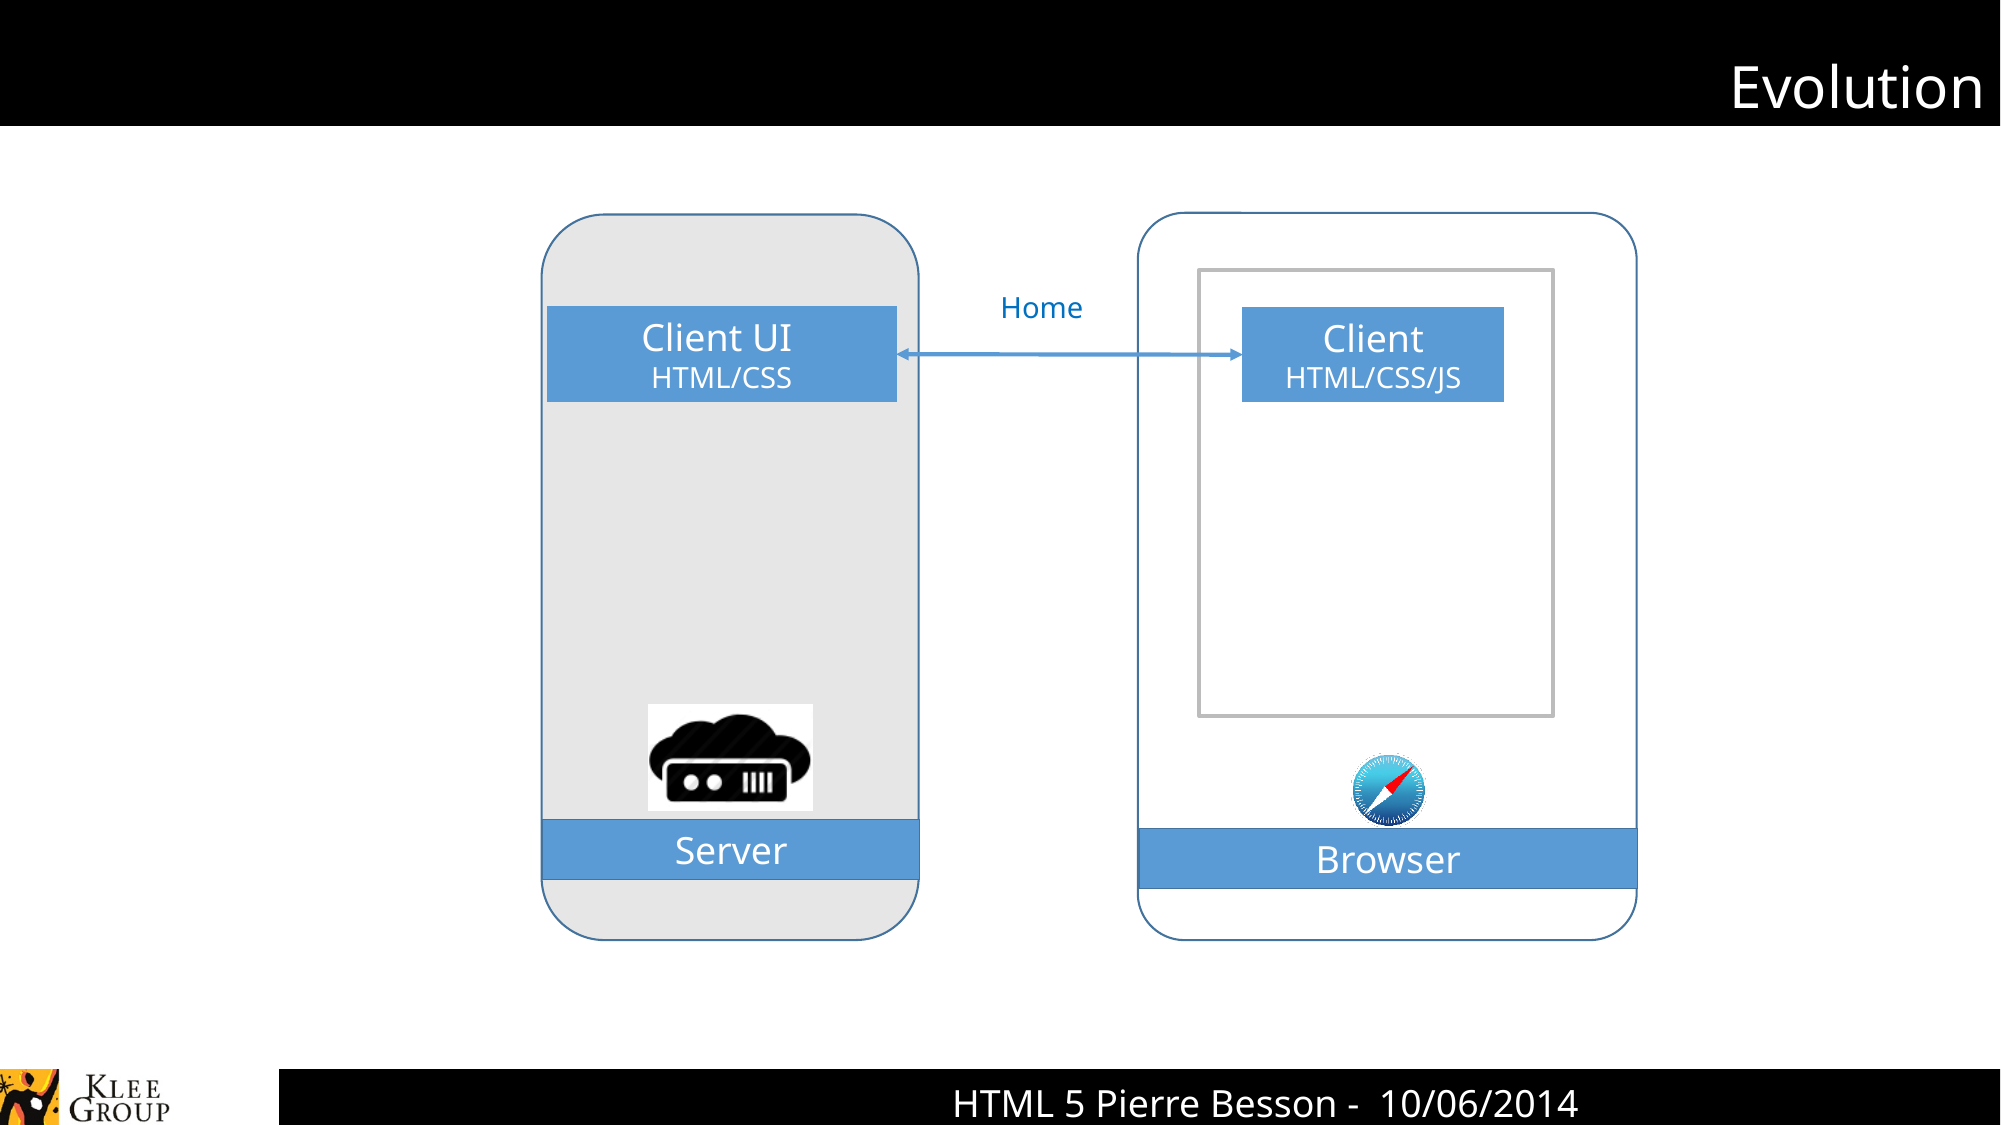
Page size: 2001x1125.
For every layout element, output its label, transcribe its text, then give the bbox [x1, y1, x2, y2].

picture [0, 1069, 170, 1125]
picture [647, 704, 813, 812]
text_box Server [542, 819, 920, 880]
text_box Home [985, 281, 1132, 332]
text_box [1137, 212, 1639, 941]
text_box Evolution [199, 42, 2000, 124]
text_box Client UI HTML/CSS [547, 306, 897, 402]
text_box [199, 124, 2000, 128]
text_box [541, 214, 919, 941]
